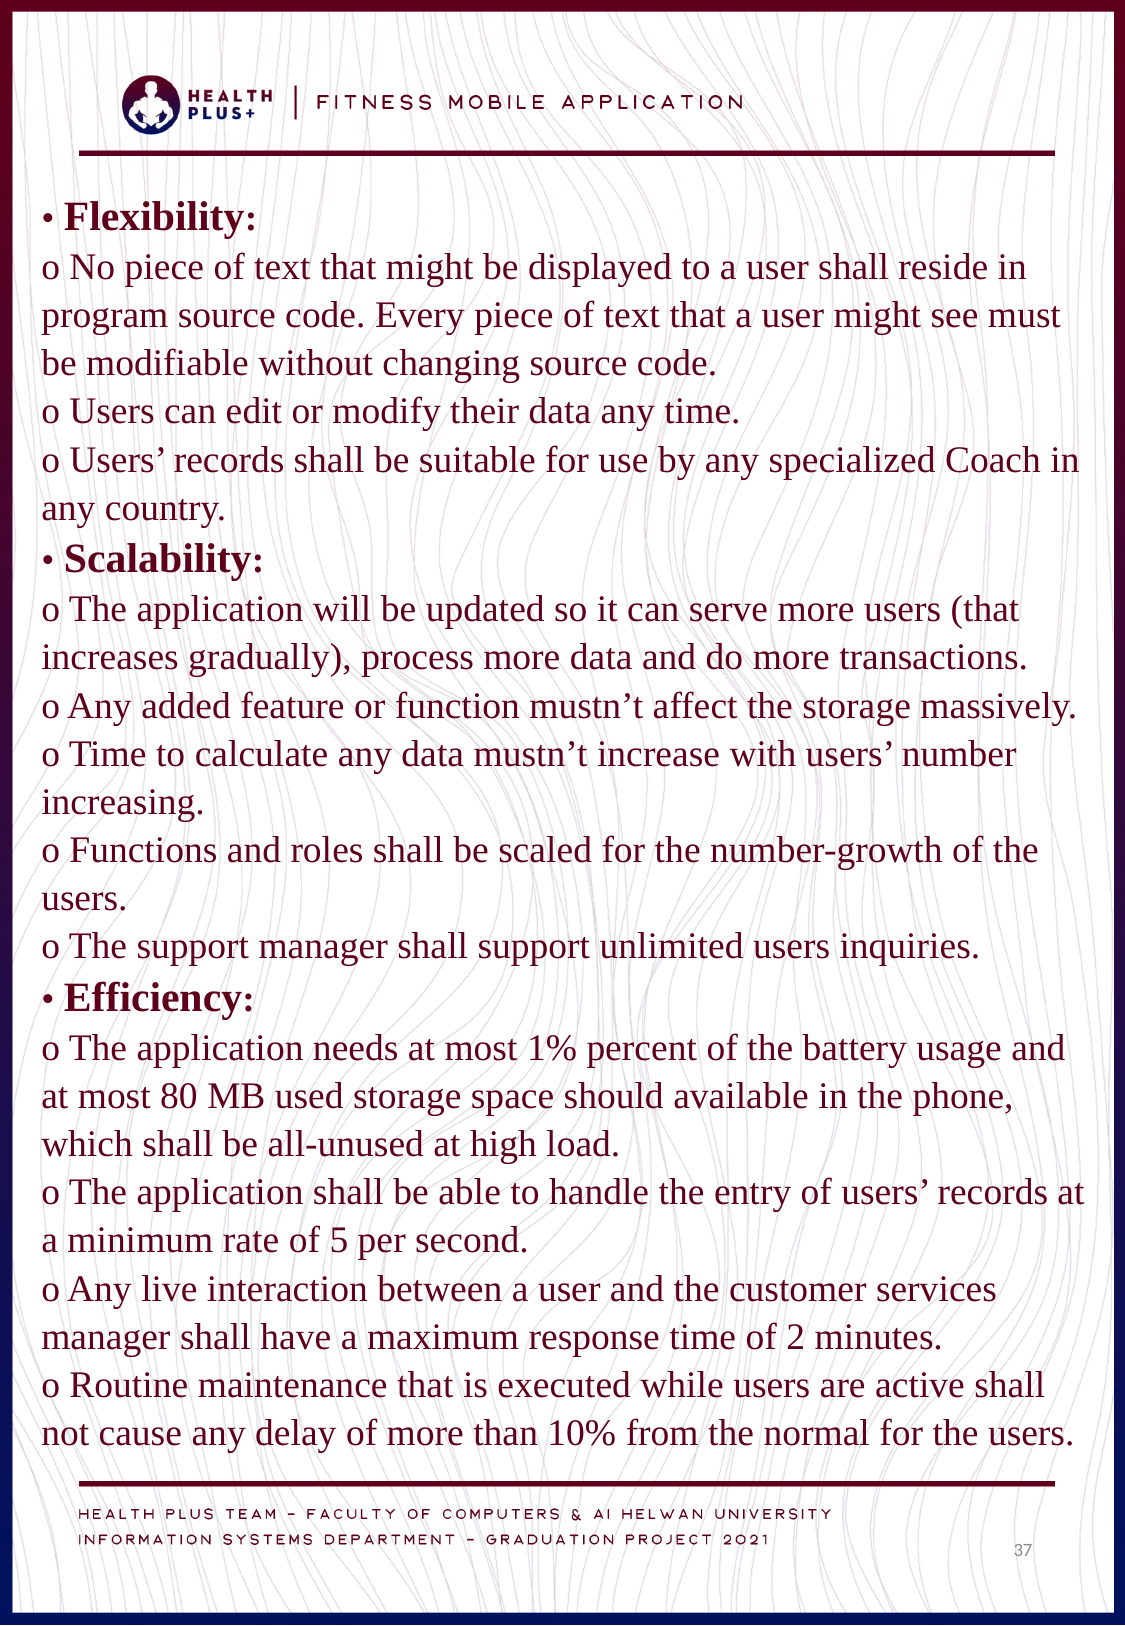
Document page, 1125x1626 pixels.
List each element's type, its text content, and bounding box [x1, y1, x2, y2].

picture [0, 0, 1125, 1625]
slide_number 37 [794, 1506, 1048, 1593]
text_box • Flexibility: o No piece of text that might be displayed to a user shall reside in program source code. Every piece of text that a user might see must be modifiable without changing source code. o Users can edit or modify their data any time. o Users’ records shall be suitable for use by any specialized Coach in any country. • Scalability: o The application will be updated so it can serve more users (that increases gradually), process more data and do more transactions. o Any added feature or function mustn’t affect the storage massively. o Time to calculate any data mustn’t increase with users’ number increasing. o Functions and roles shall be scaled for the number-growth of the users. o The support manager shall support unlimited users inquiries. • Efficiency: o The application needs at most 1% percent of the battery usage and at most 80 MB used storage space should available in the phone, which shall be all-unused at high load. o The application shall be able to handle the entry of users’ records at a minimum rate of 5 per second. o Any live interaction between a user and the customer services manager shall have a maximum response time of 2 minutes. o Routine maintenance that is executed while users are active shall not cause any delay of more than 10% from the normal for the users. [41, 185, 1088, 1454]
